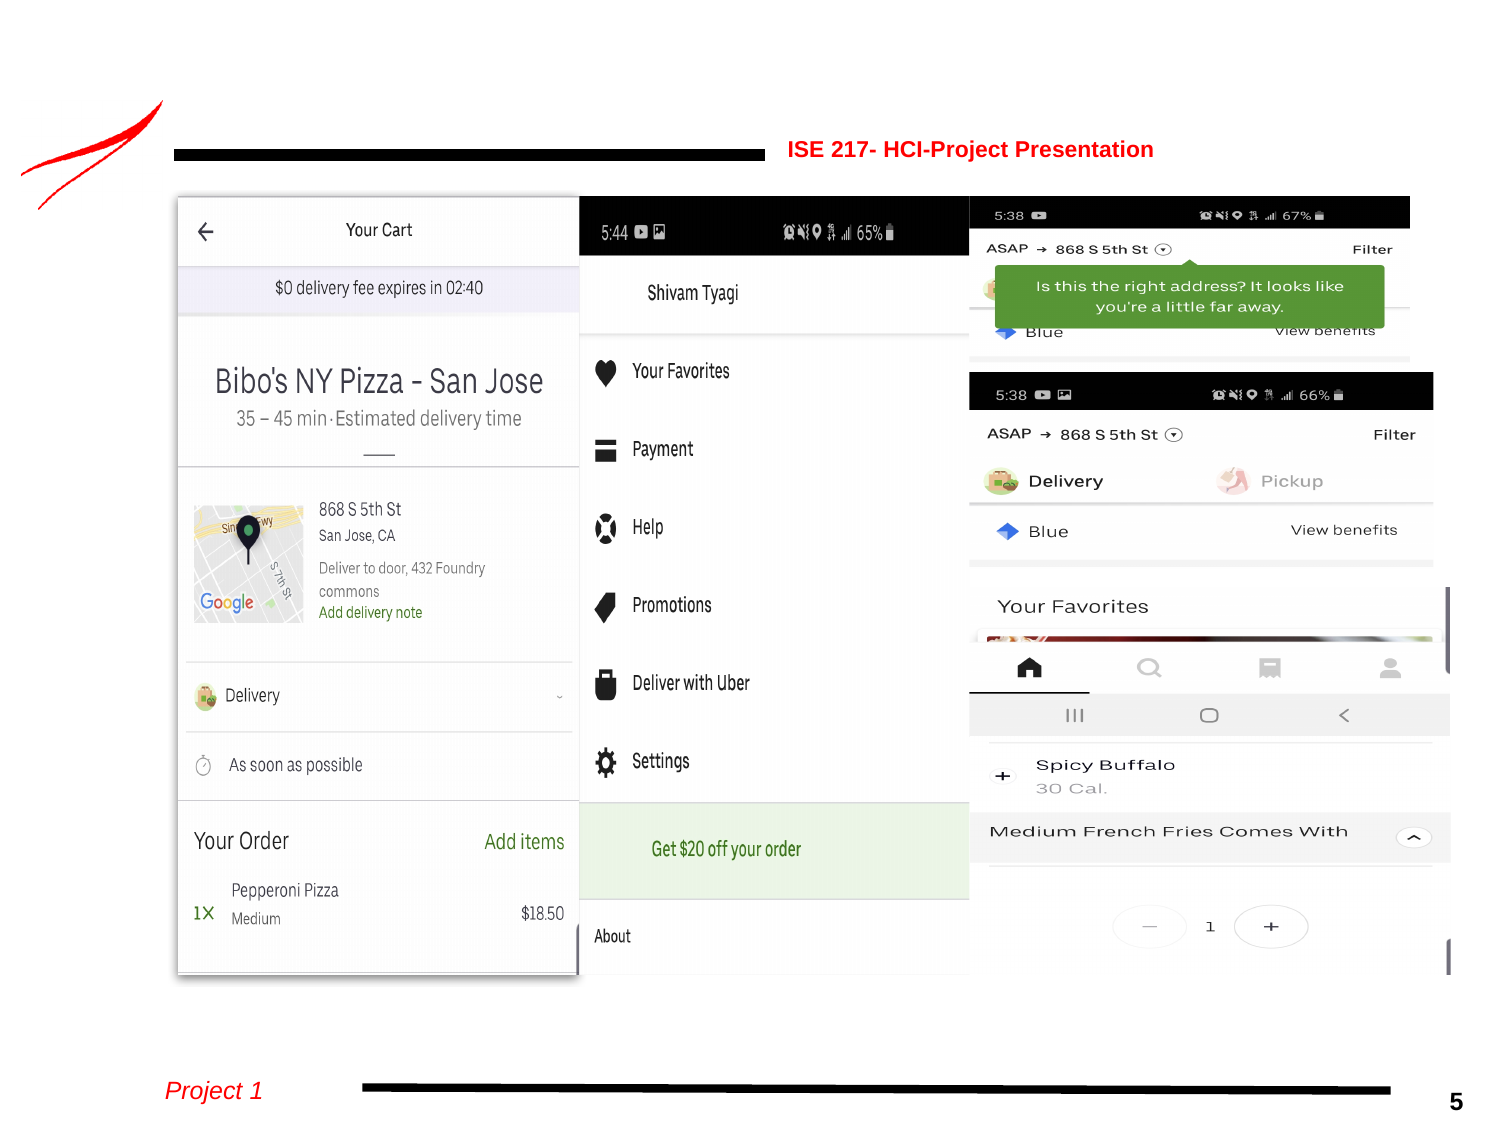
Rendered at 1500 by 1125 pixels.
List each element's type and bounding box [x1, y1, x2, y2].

picture [21, 100, 163, 210]
picture [177, 195, 1451, 975]
